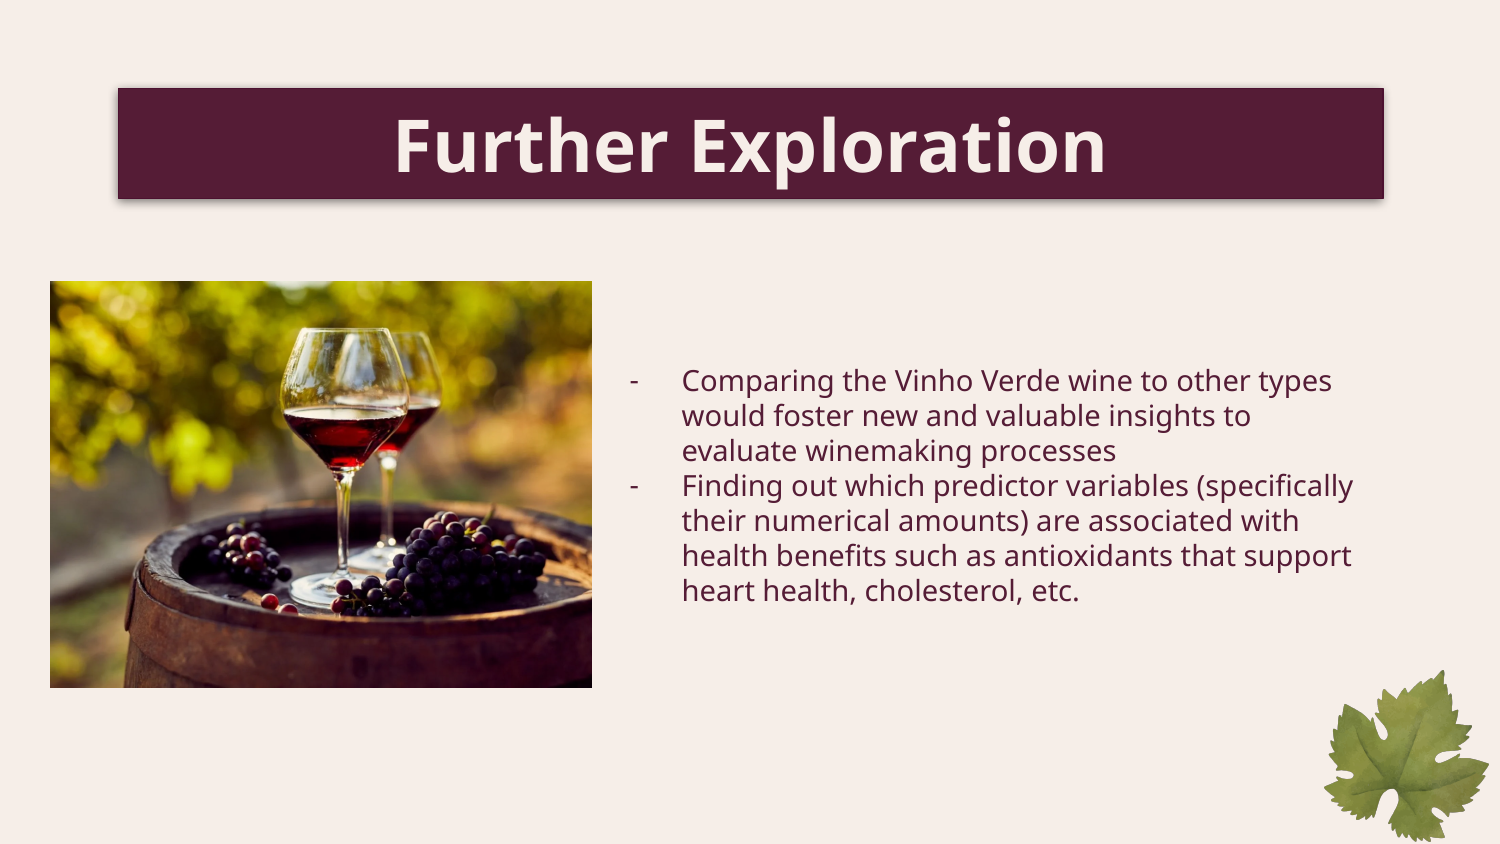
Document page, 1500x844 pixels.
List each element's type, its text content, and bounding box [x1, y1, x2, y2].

picture [49, 280, 592, 688]
list Comparing the Vinho Verde wine to other types would foster new and valuable insights to evaluate winemaking processes Finding out which predictor variables (specifically their numerical amounts) are associated with health benefits such as antioxidants that support heart health, cholesterol, etc. [597, 296, 1383, 672]
title Further Exploration [118, 88, 1384, 199]
picture [1324, 670, 1489, 842]
